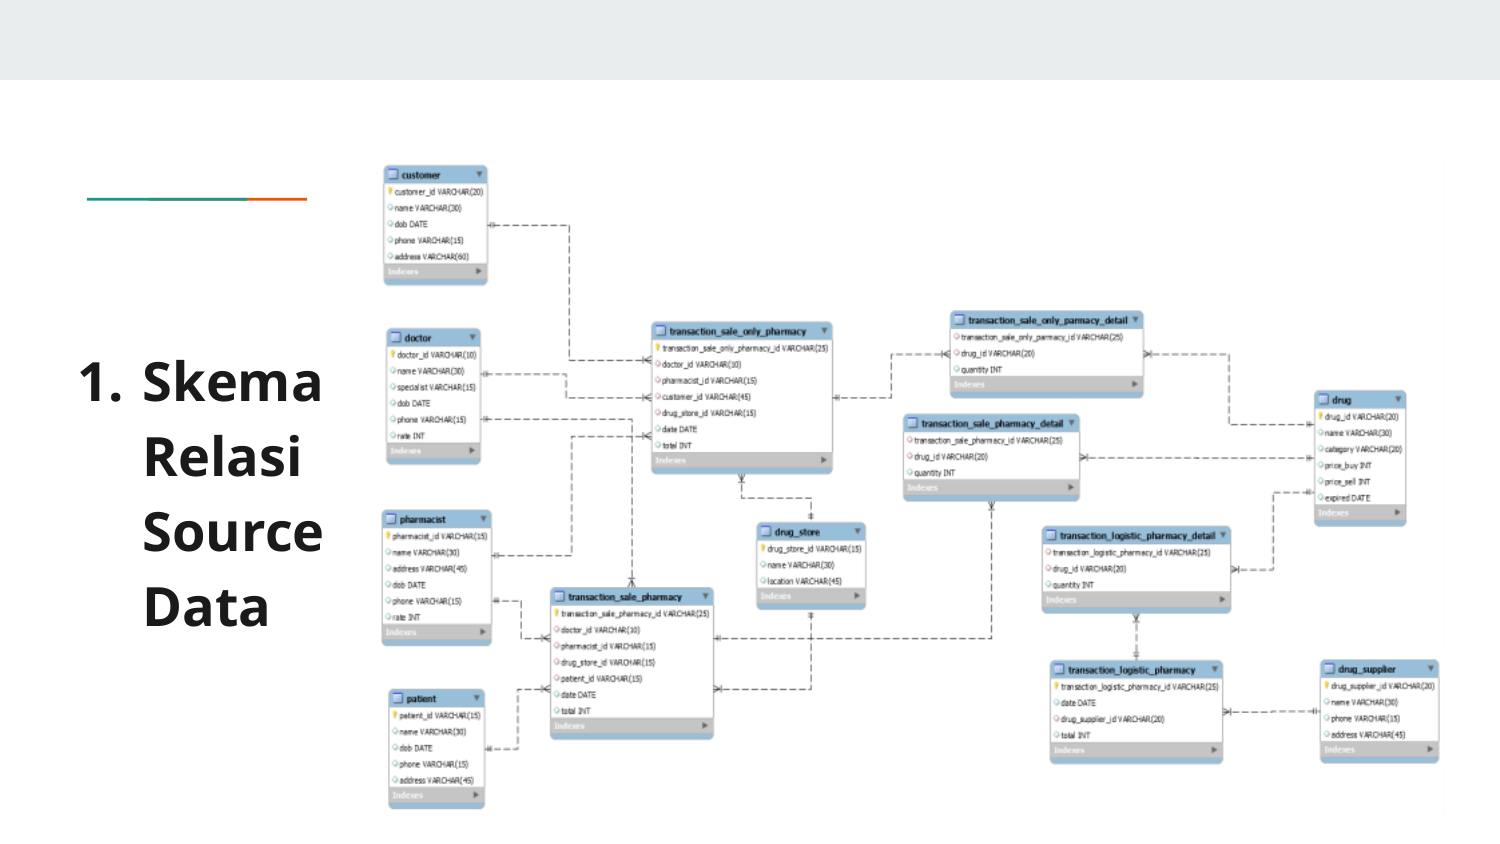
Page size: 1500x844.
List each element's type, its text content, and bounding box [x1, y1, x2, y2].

picture [351, 154, 1453, 824]
title Skema Relasi Source Data [52, 322, 346, 655]
